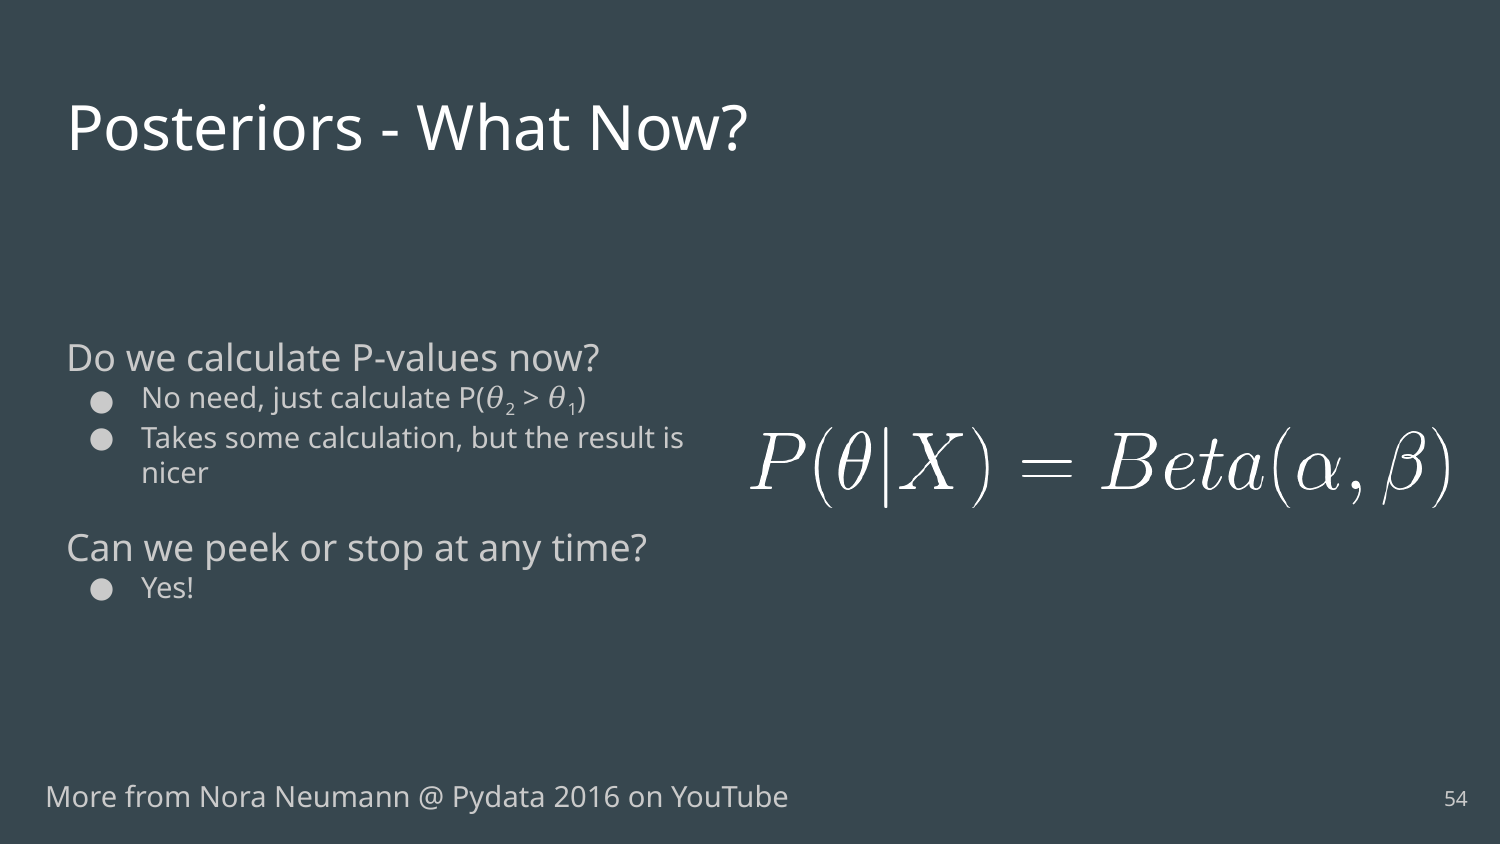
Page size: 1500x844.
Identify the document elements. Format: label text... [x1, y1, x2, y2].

text_box More from Nora Neumann @ Pydata 2016 on YouTube [30, 763, 946, 844]
list Do we calculate P-values now? No need, just calculate P(𝜃2 > 𝜃1) Takes some calculation, but the result is nicer Can we peek or stop at any time? Yes! [51, 189, 750, 750]
picture [749, 427, 1450, 508]
title Posteriors - What Now? [51, 72, 1449, 167]
slide_number ‹#› [1392, 767, 1483, 833]
